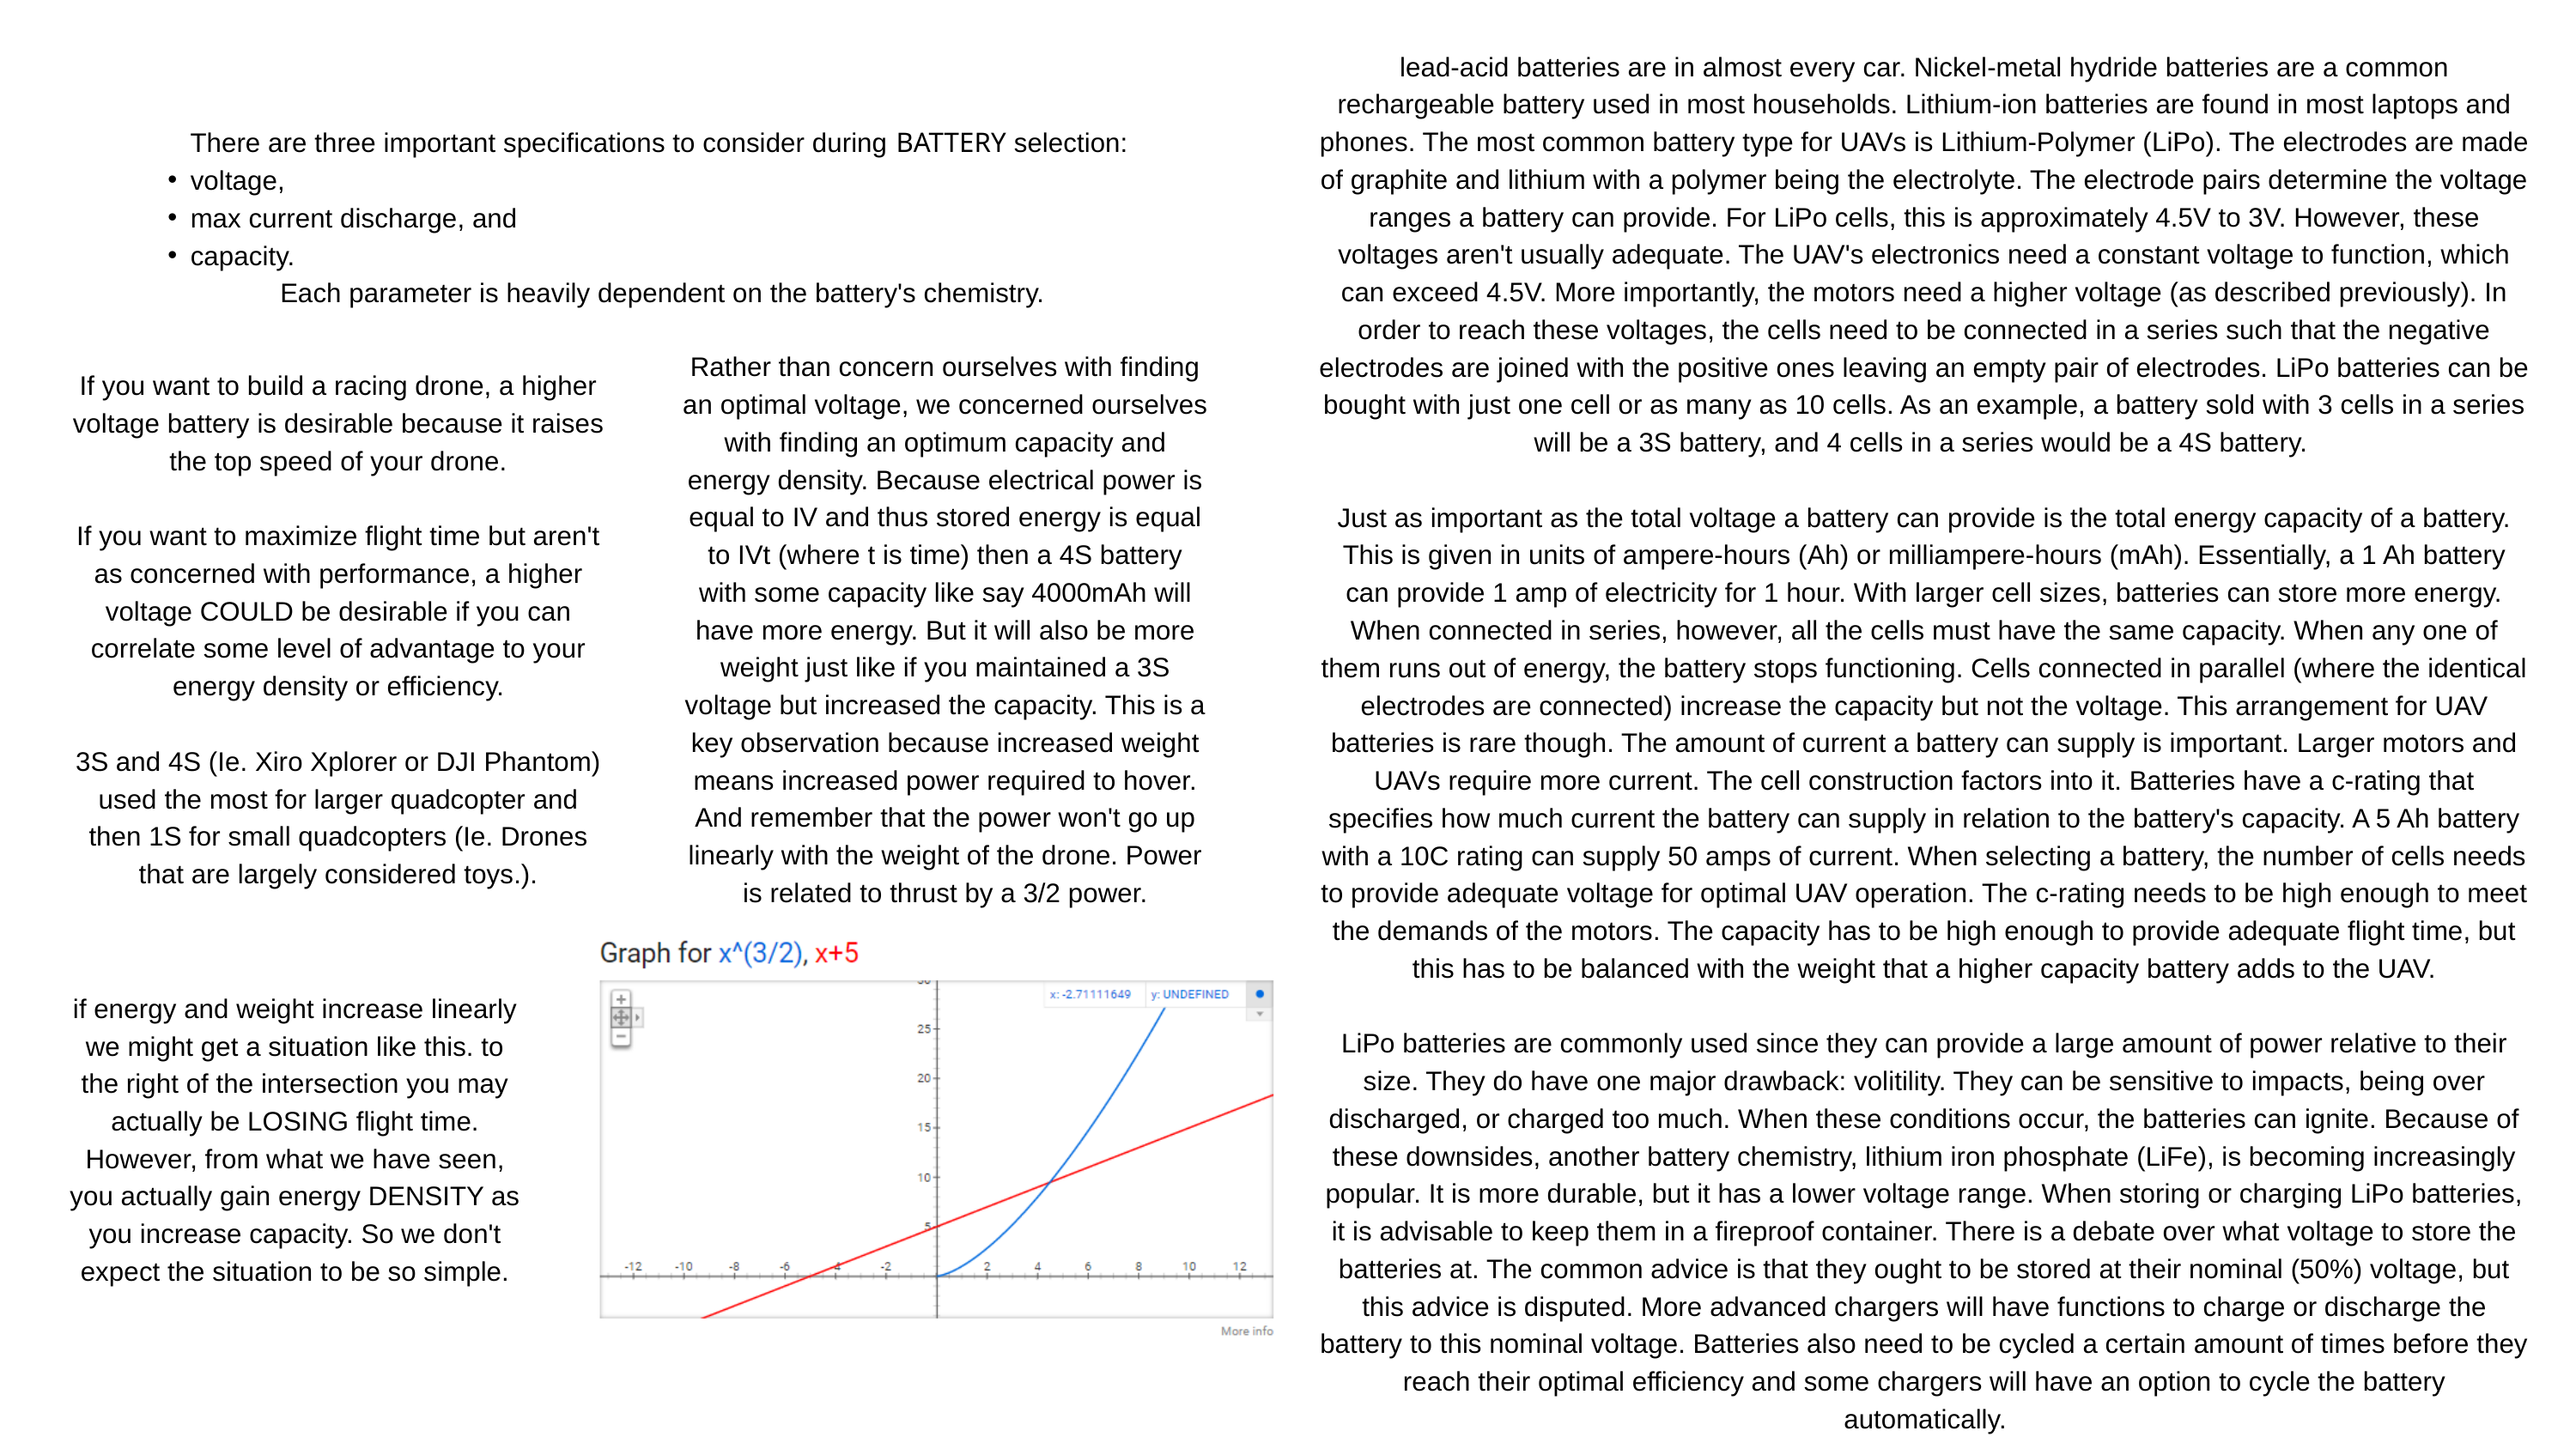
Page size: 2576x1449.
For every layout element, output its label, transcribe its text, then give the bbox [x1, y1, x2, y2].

text_box Rather than concern ourselves with finding an optimal voltage, we concerned ourselves with finding an optimum capacity and energy density. Because electrical power is equal to IV and thus stored energy is equal to IVt (where t is time) then a 4S battery with some capacity like say 4000mAh will have more energy. But it will also be more weight just like if you maintained a 3S voltage but increased the capacity. This is a key observation because increased weight means increased power required to hover. And remember that the power won't go up linearly with the weight of the drone. Power is related to thrust by a 3/2 power. [682, 344, 1209, 908]
text_box [586, 931, 1289, 1349]
text_box If you want to build a racing drone, a higher voltage battery is desirable because it raises the top speed of your drone. If you want to maximize flight time but aren't as concerned with performance, a higher voltage COULD be desirable if you can correlate some level of advantage to your energy density or efficiency. 3S and 4S (Ie. Xiro Xplorer or DJI Phantom) used the most for larger quadcopter and then 1S for small quadcopters (Ie. Drones that are largely considered toys.). [69, 363, 609, 889]
text_box lead-acid batteries are in almost every car. Nickel-metal hydride batteries are a common rechargeable battery used in most households. Lithium-ion batteries are found in most laptops and phones. The most common battery type for UAVs is Lithium-Polymer (LiPo). The electrodes are made of graphite and lithium with a polymer being the electrolyte. The electrode pairs determine the voltage ranges a battery can provide. For LiPo cells, this is approximately 4.5V to 3V. However, these voltages aren't usually adequate. The UAV's electronics need a constant voltage to function, which can exceed 4.5V. More importantly, the motors need a higher voltage (as described previously). In order to reach these voltages, the cells need to be connected in a series such that the negative electrodes are joined with the positive ones leaving an empty pair of electrodes. LiPo batteries can be bought with just one cell or as many as 10 cells. As an example, a battery sold with 3 cells in a series will be a 3S battery, and 4 cells in a series would be a 4S battery. Just as important as the total voltage a battery can provide is the total energy capacity of a battery. This is given in units of ampere-hours (Ah) or milliampere-hours (mAh). Essentially, a 1 Ah battery can provide 1 amp of electricity for 1 hour. With larger cell sizes, batteries can store more energy. When connected in series, however, all the cells must have the same capacity. When any one of them runs out of energy, the battery stops functioning. Cells connected in parallel (where the identical electrodes are connected) increase the capacity but not the voltage. This arrangement for UAV batteries is rare though. The amount of current a battery can supply is important. Larger motors and UAVs require more current. The cell construction factors into it. Batteries have a c-rating that specifies how much current the battery can supply in relation to the battery's capacity. A 5 Ah battery with a 10C rating can supply 50 amps of current. When selecting a battery, the number of cells needs to provide adequate voltage for optimal UAV operation. The c-rating needs to be high enough to meet the demands of the motors. The capacity has to be high enough to provide adequate flight time, but this has to be balanced with the weight that a higher capacity battery adds to the UAV. LiPo batteries are commonly used since they can provide a large amount of power relative to their size. They do have one major drawback: volitility. They can be sensitive to impacts, being over discharged, or charged too much. When these conditions occur, the batteries can ignite. Because of these downsides, another battery chemistry, lithium iron phosphate (LiFe), is becoming increasingly popular. It is more durable, but it has a lower voltage range. When storing or charging LiPo batteries, it is advisable to keep them in a fireproof container. There is a debate over what voltage to store the batteries at. The common advice is that they ought to be stored at their nominal (50%) voltage, but this advice is disputed. More advanced chargers will have functions to charge or discharge the battery to this nominal voltage. Batteries also need to be cycled a certain amount of times before they reach their optimal efficiency and some chargers will have an option to cycle the battery automatically. [1319, 44, 2532, 1434]
text_box if energy and weight increase linearly we might get a situation like this. to the right of the intersection you may actually be LOSING flight time. However, from what we have seen, you actually gain energy DENSITY as you increase capacity. So we don't expect the situation to be so simple. [69, 985, 522, 1287]
text_box There are three important specifications to consider during BATTERY selection: voltage, max current discharge, and capacity. Each parameter is heavily dependent on the battery's chemistry. [144, 120, 1182, 309]
